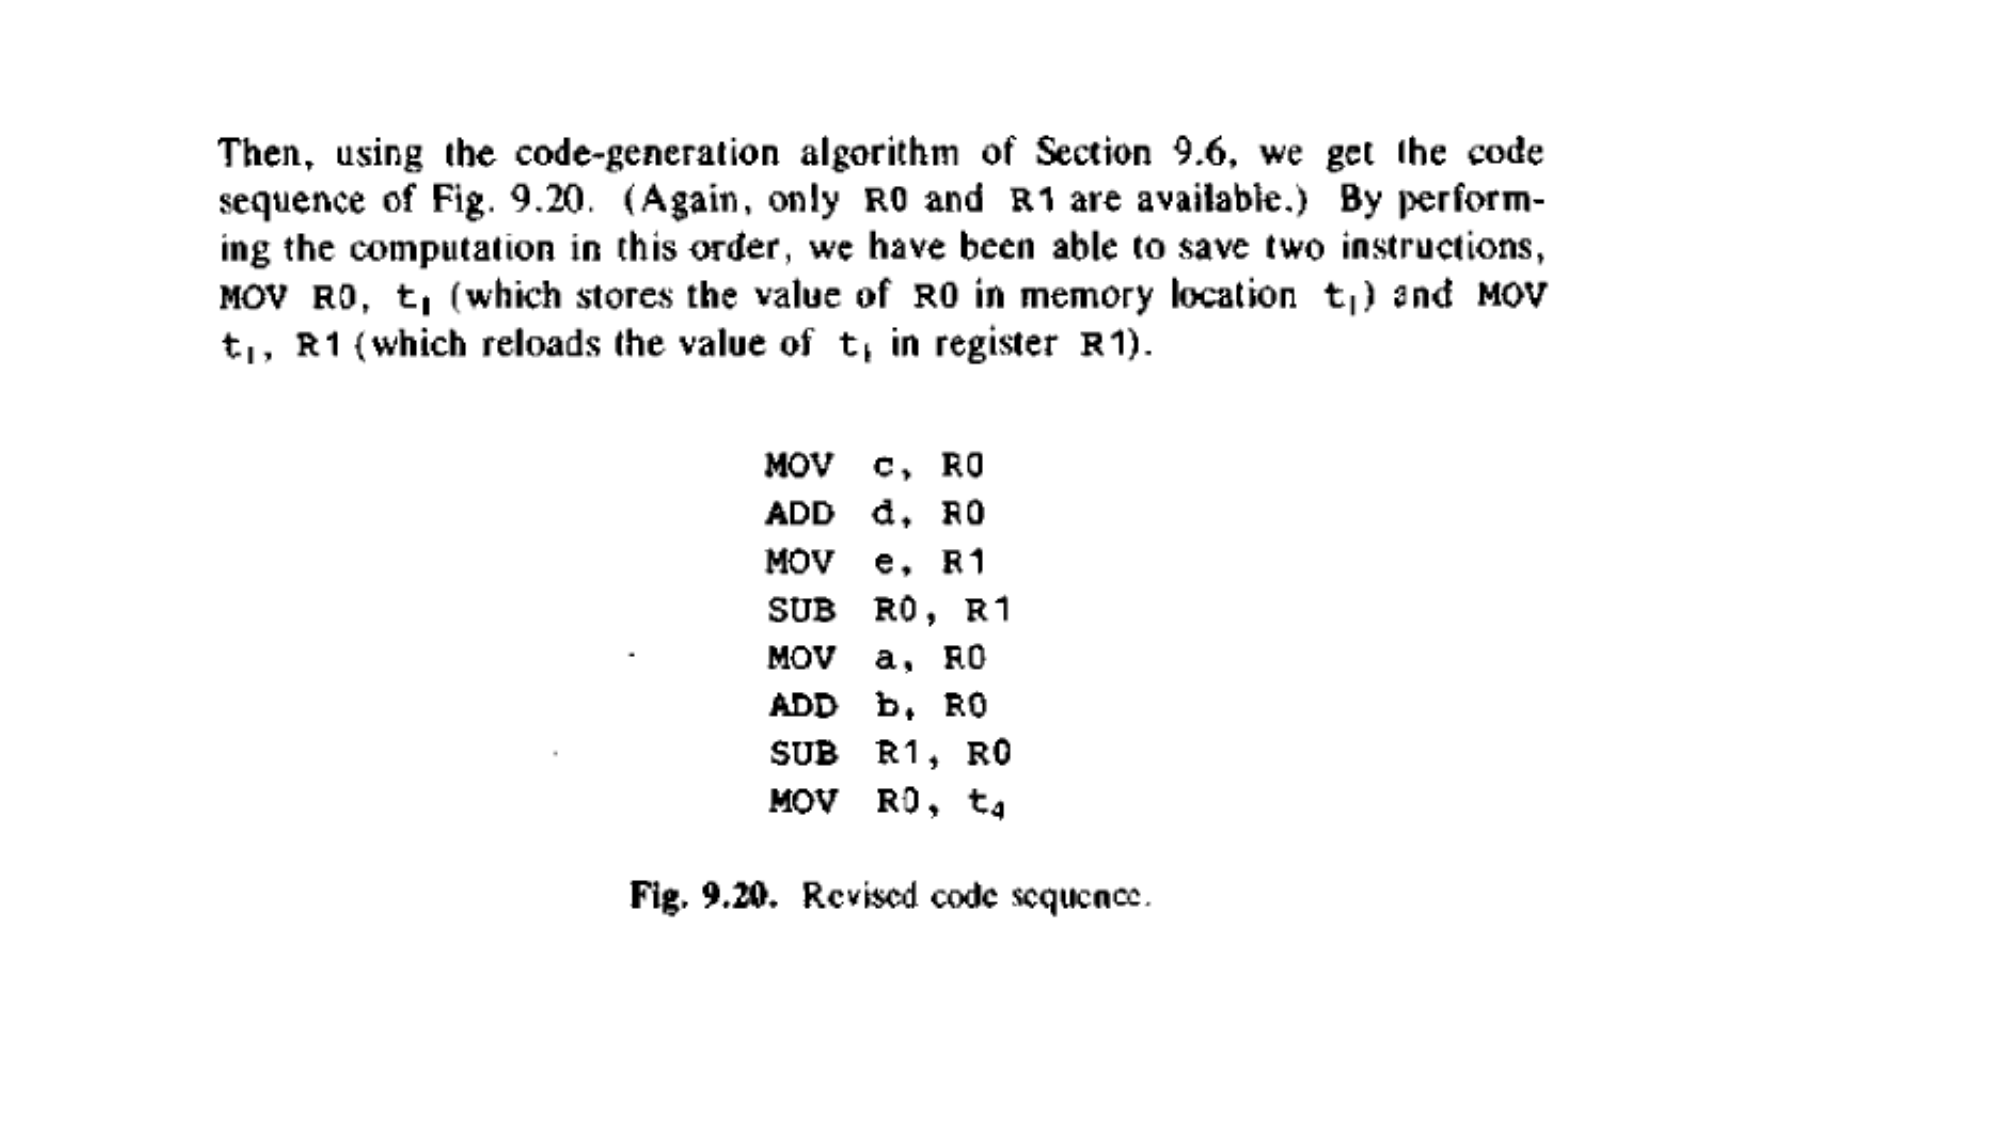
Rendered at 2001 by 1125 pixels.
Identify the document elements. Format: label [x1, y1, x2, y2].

picture [195, 121, 1568, 943]
